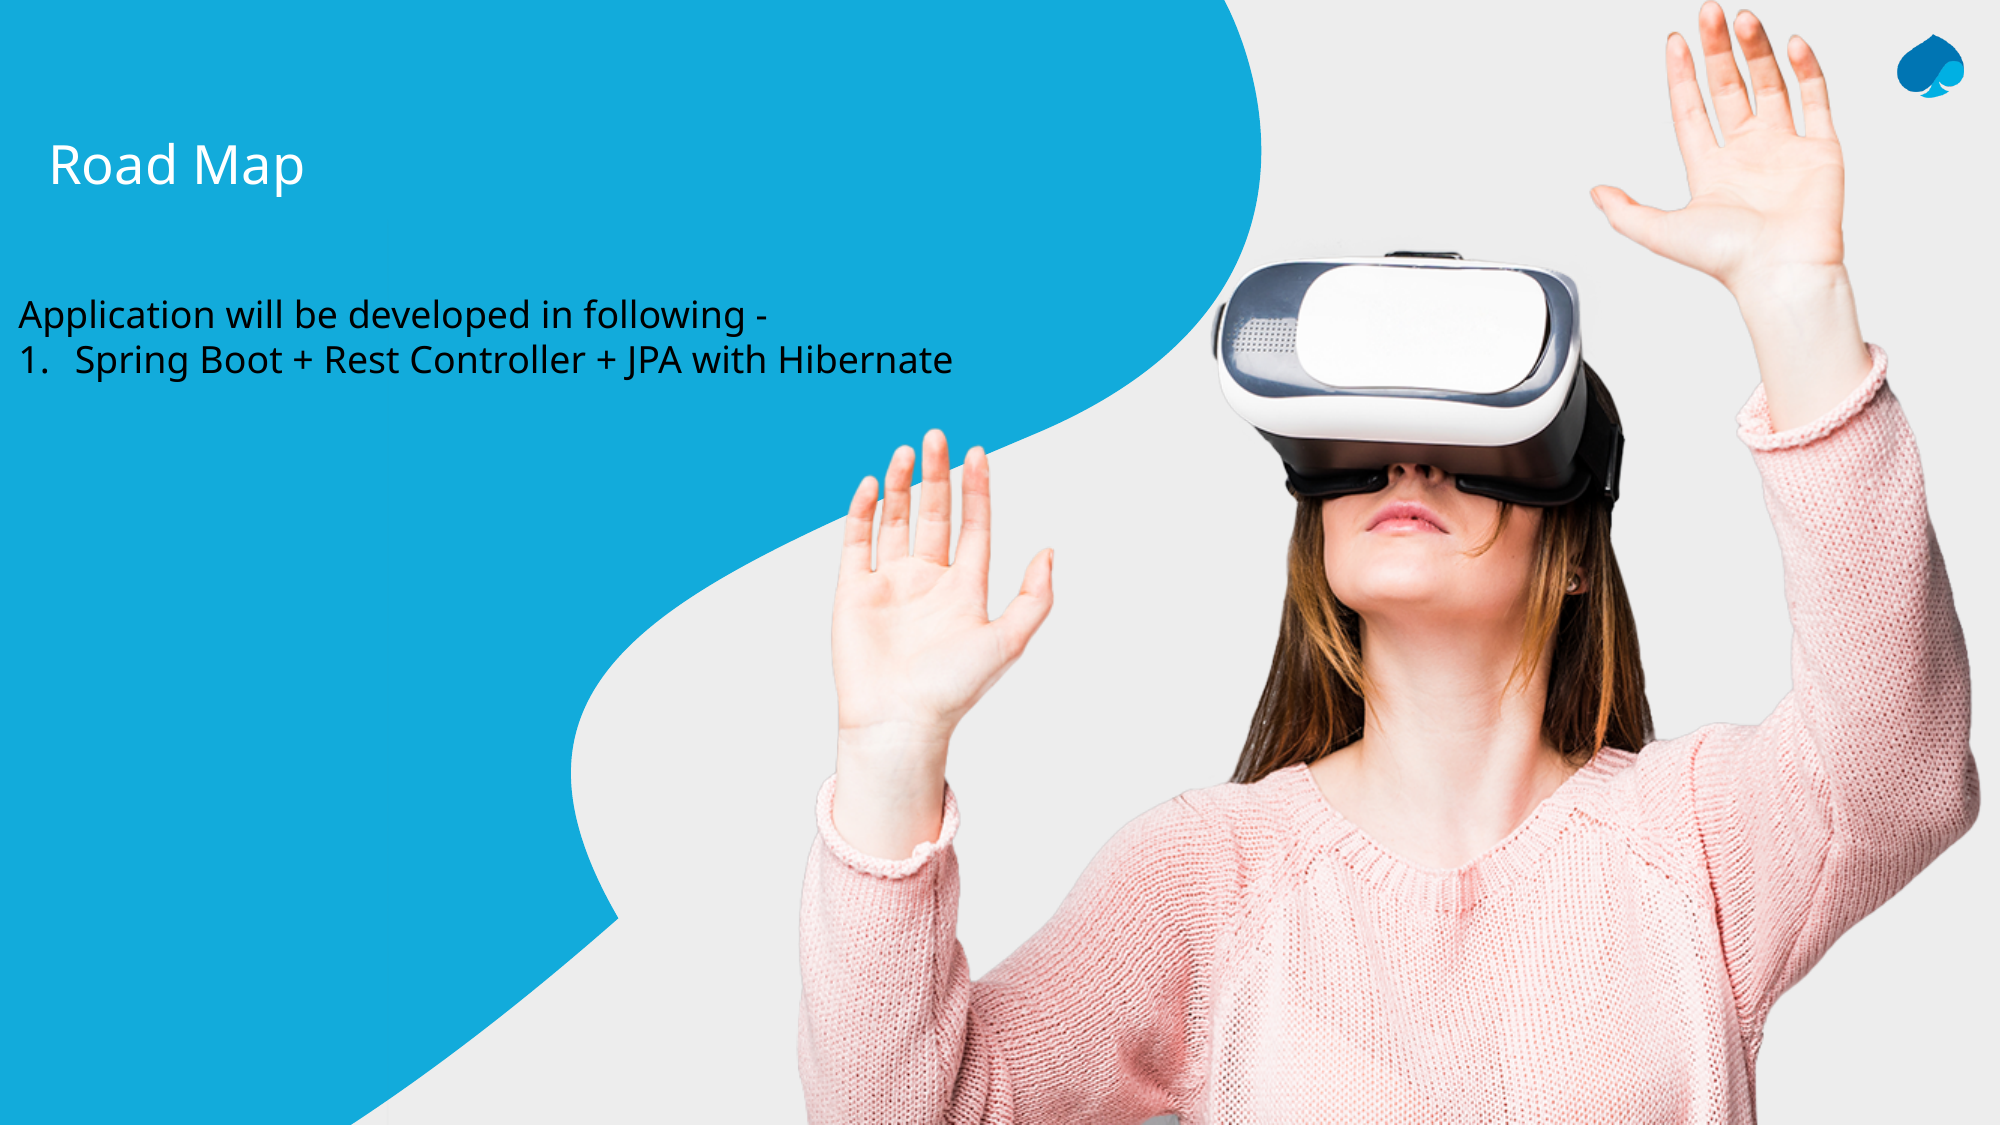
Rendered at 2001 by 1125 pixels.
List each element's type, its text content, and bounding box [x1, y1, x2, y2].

picture [372, 0, 2000, 1125]
text_box Application will be developed in following - Spring Boot + Rest Controller + JPA with Hibernate [3, 283, 810, 389]
list Road Map [48, 61, 783, 196]
